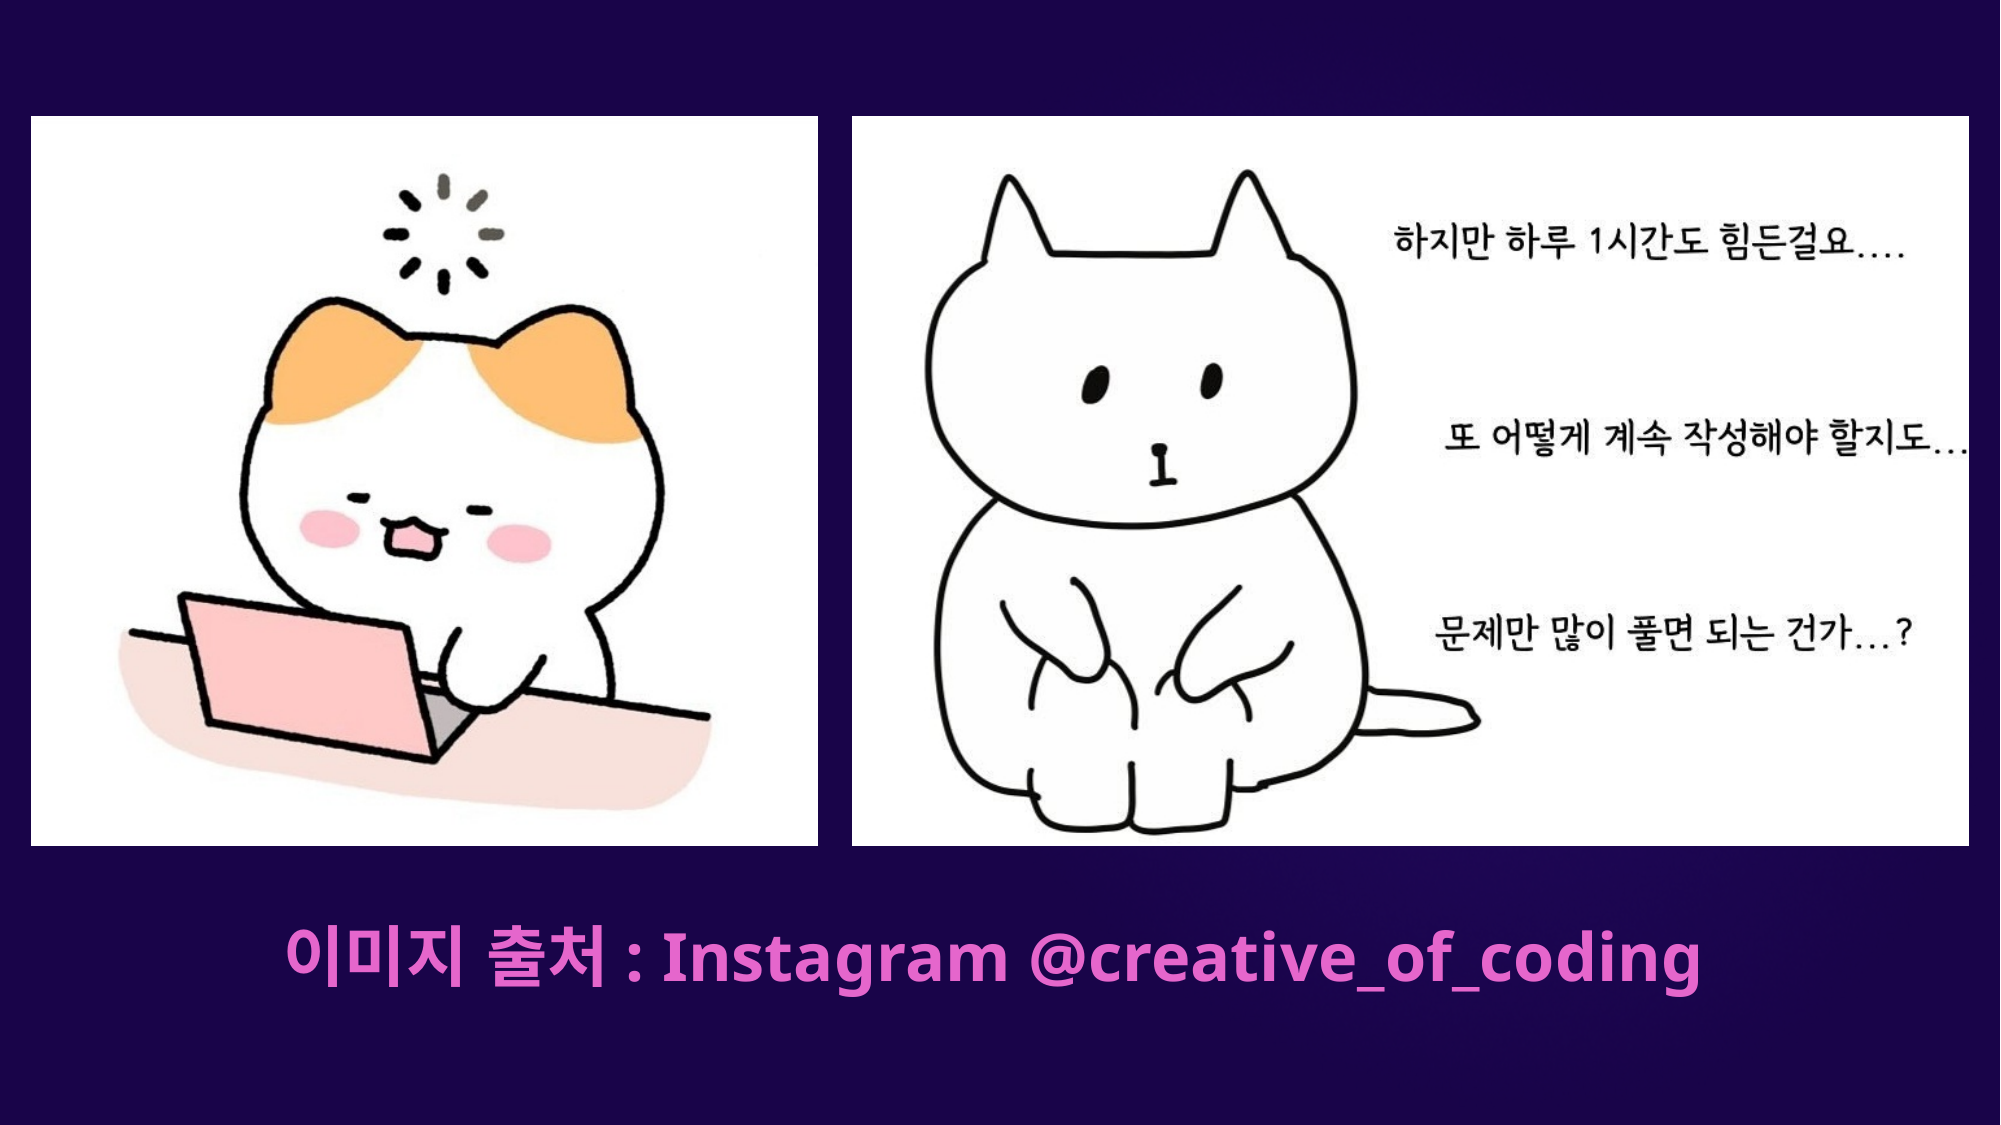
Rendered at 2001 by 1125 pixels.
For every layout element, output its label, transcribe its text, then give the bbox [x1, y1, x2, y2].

picture [31, 116, 818, 846]
picture [852, 0, 2000, 1125]
text_box 이미지 출처: Instagram @creative_of_coding [283, 914, 1717, 995]
